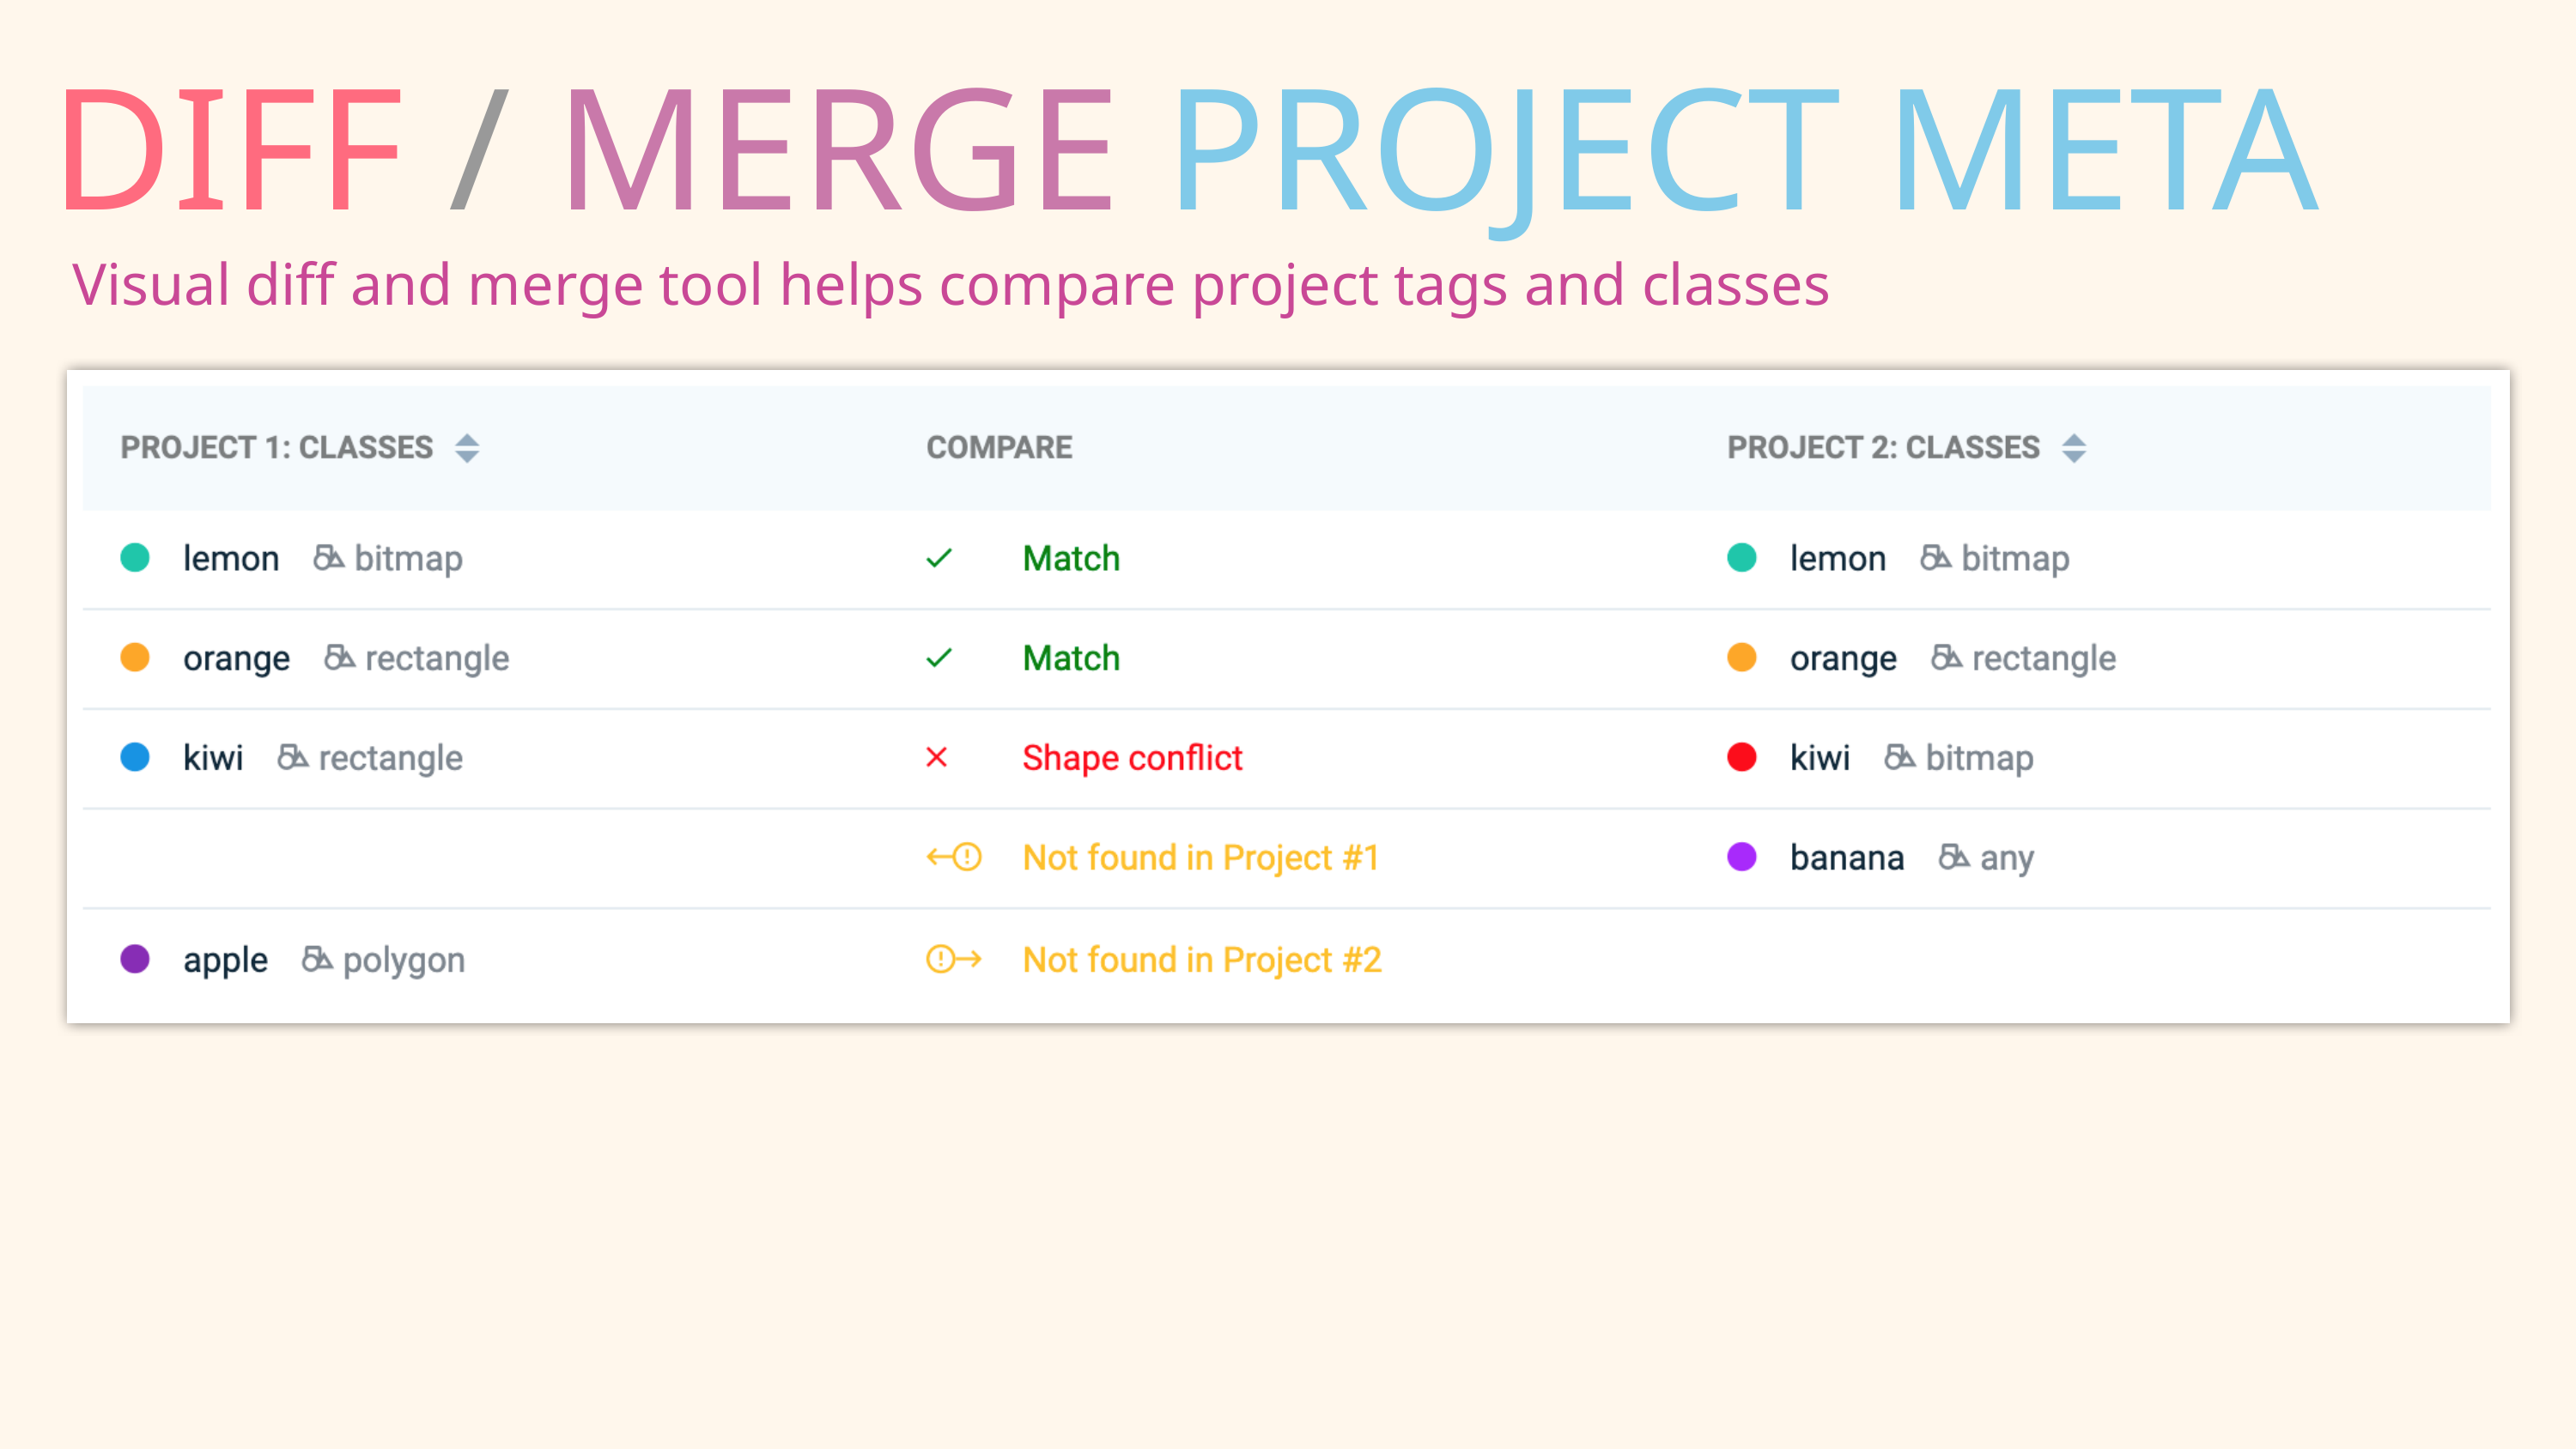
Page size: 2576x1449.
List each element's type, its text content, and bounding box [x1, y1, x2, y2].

subtitle Visual diff and merge tool helps compare project tags and classes [46, 222, 1873, 408]
picture [67, 369, 2510, 1024]
table_cell [61, 361, 1873, 408]
title DIFF / MERGE PROJECT META [24, 12, 2576, 270]
